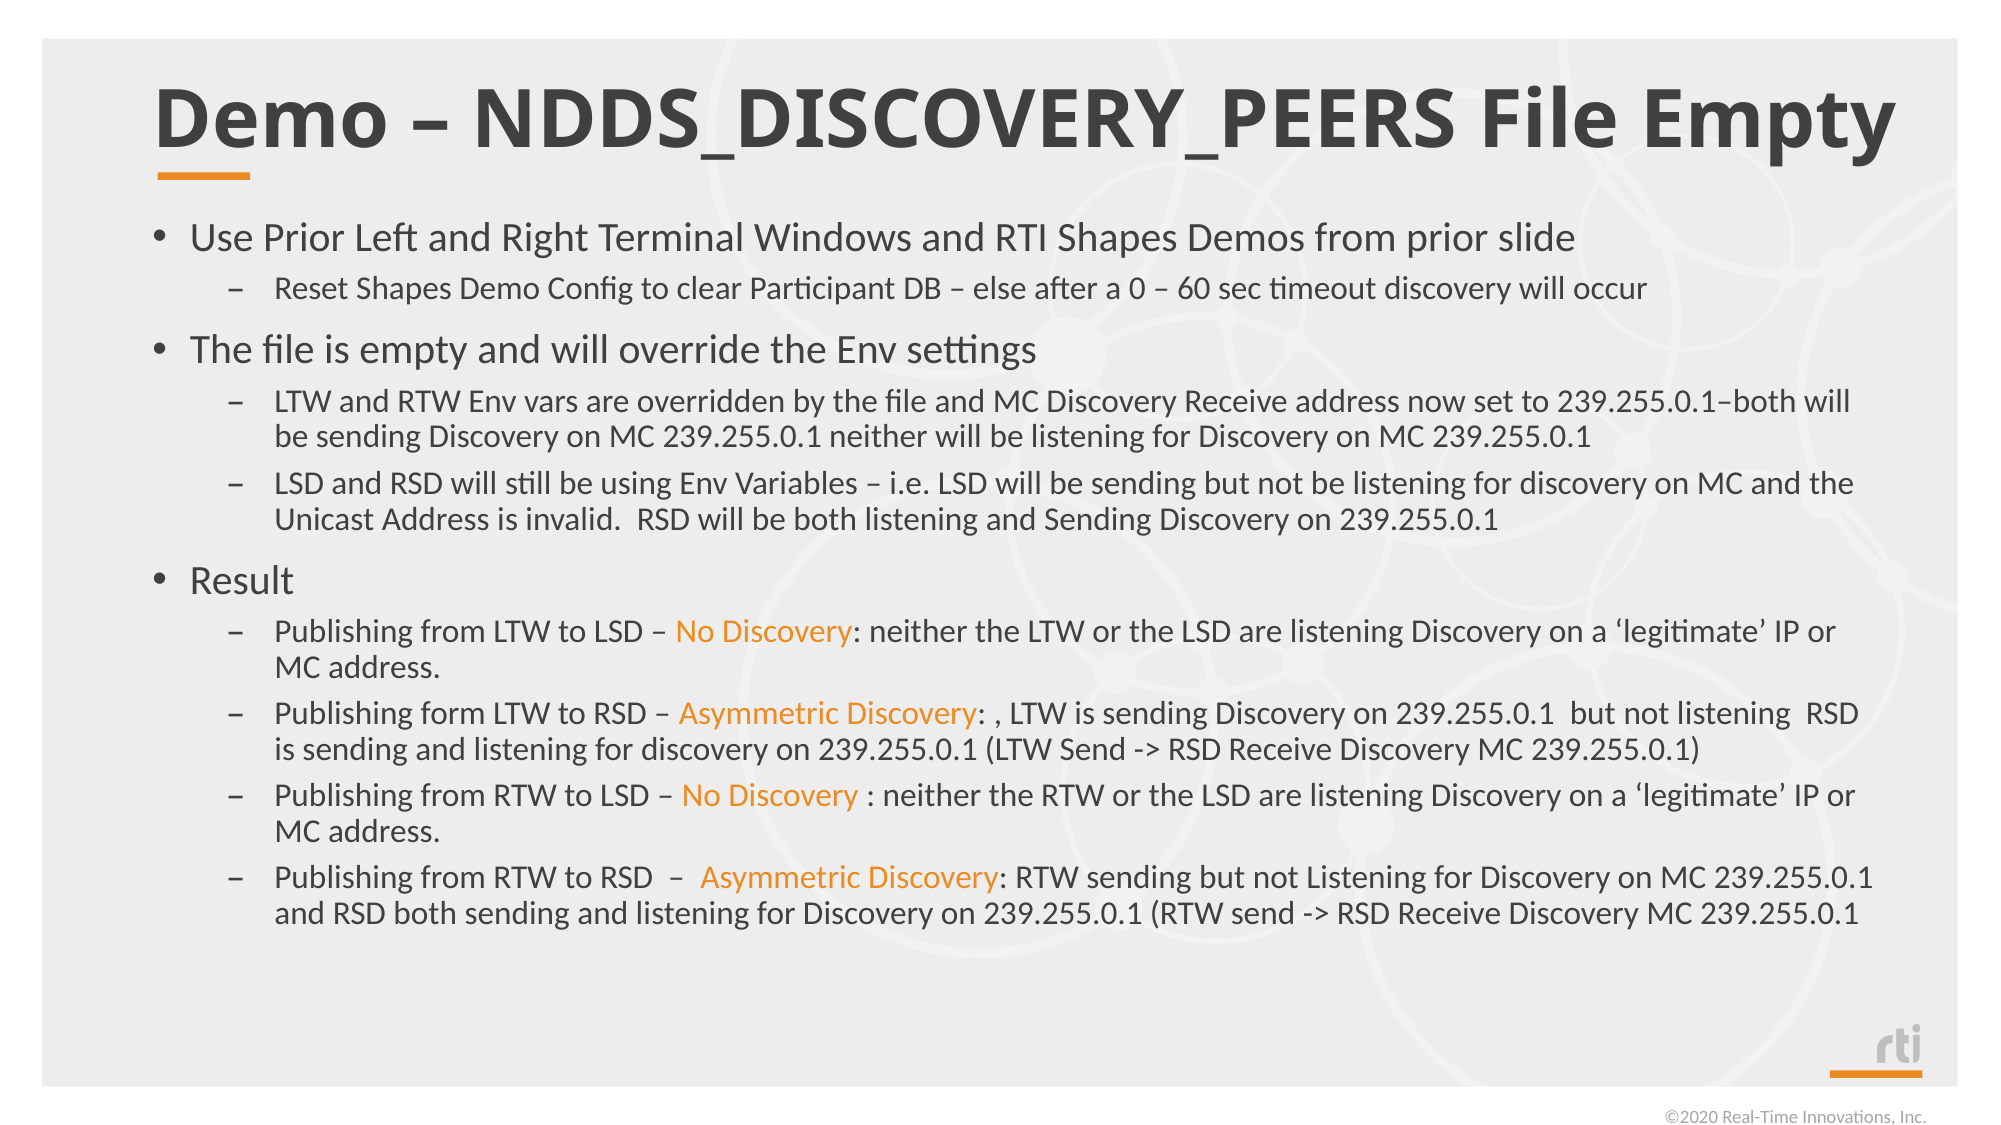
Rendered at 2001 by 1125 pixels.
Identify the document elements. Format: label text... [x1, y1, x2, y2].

list Use Prior Left and Right Terminal Windows and RTI Shapes Demos from prior slide Reset Shapes Demo Config to clear Participant DB – else after a 0 – 60 sec timeout discovery will occur The file is empty and will override the Env settings LTW and RTW Env vars are overridden by the file and MC Discovery Receive address now set to 239.255.0.1–both will be sending Discovery on MC 239.255.0.1 neither will be listening for Discovery on MC 239.255.0.1 LSD and RSD will still be using Env Variables – i.e. LSD will be sending but not be listening for discovery on MC and the Unicast Address is invalid. RSD will be both listening and Sending Discovery on 239.255.0.1 Result Publishing from LTW to LSD – No Discovery: neither the LTW or the LSD are listening Discovery on a ‘legitimate’ IP or MC address. Publishing form LTW to RSD – Asymmetric Discovery: , LTW is sending Discovery on 239.255.0.1 but not listening RSD is sending and listening for discovery on 239.255.0.1 (LTW Send -> RSD Receive Discovery MC 239.255.0.1) Publishing from RTW to LSD – No Discovery : neither the RTW or the LSD are listening Discovery on a ‘legitimate’ IP or MC address. Publishing from RTW to RSD – Asymmetric Discovery: RTW sending but not Listening for Discovery on MC 239.255.0.1 and RSD both sending and listening for Discovery on 239.255.0.1 (RTW send -> RSD Receive Discovery MC 239.255.0.1 [137, 208, 1892, 1059]
picture [1877, 1024, 1920, 1063]
title Demo – NDDS_DISCOVERY_PEERS File Empty [137, 66, 1943, 173]
footer ©2020 Real-Time Innovations, Inc. [1267, 1107, 1943, 1125]
